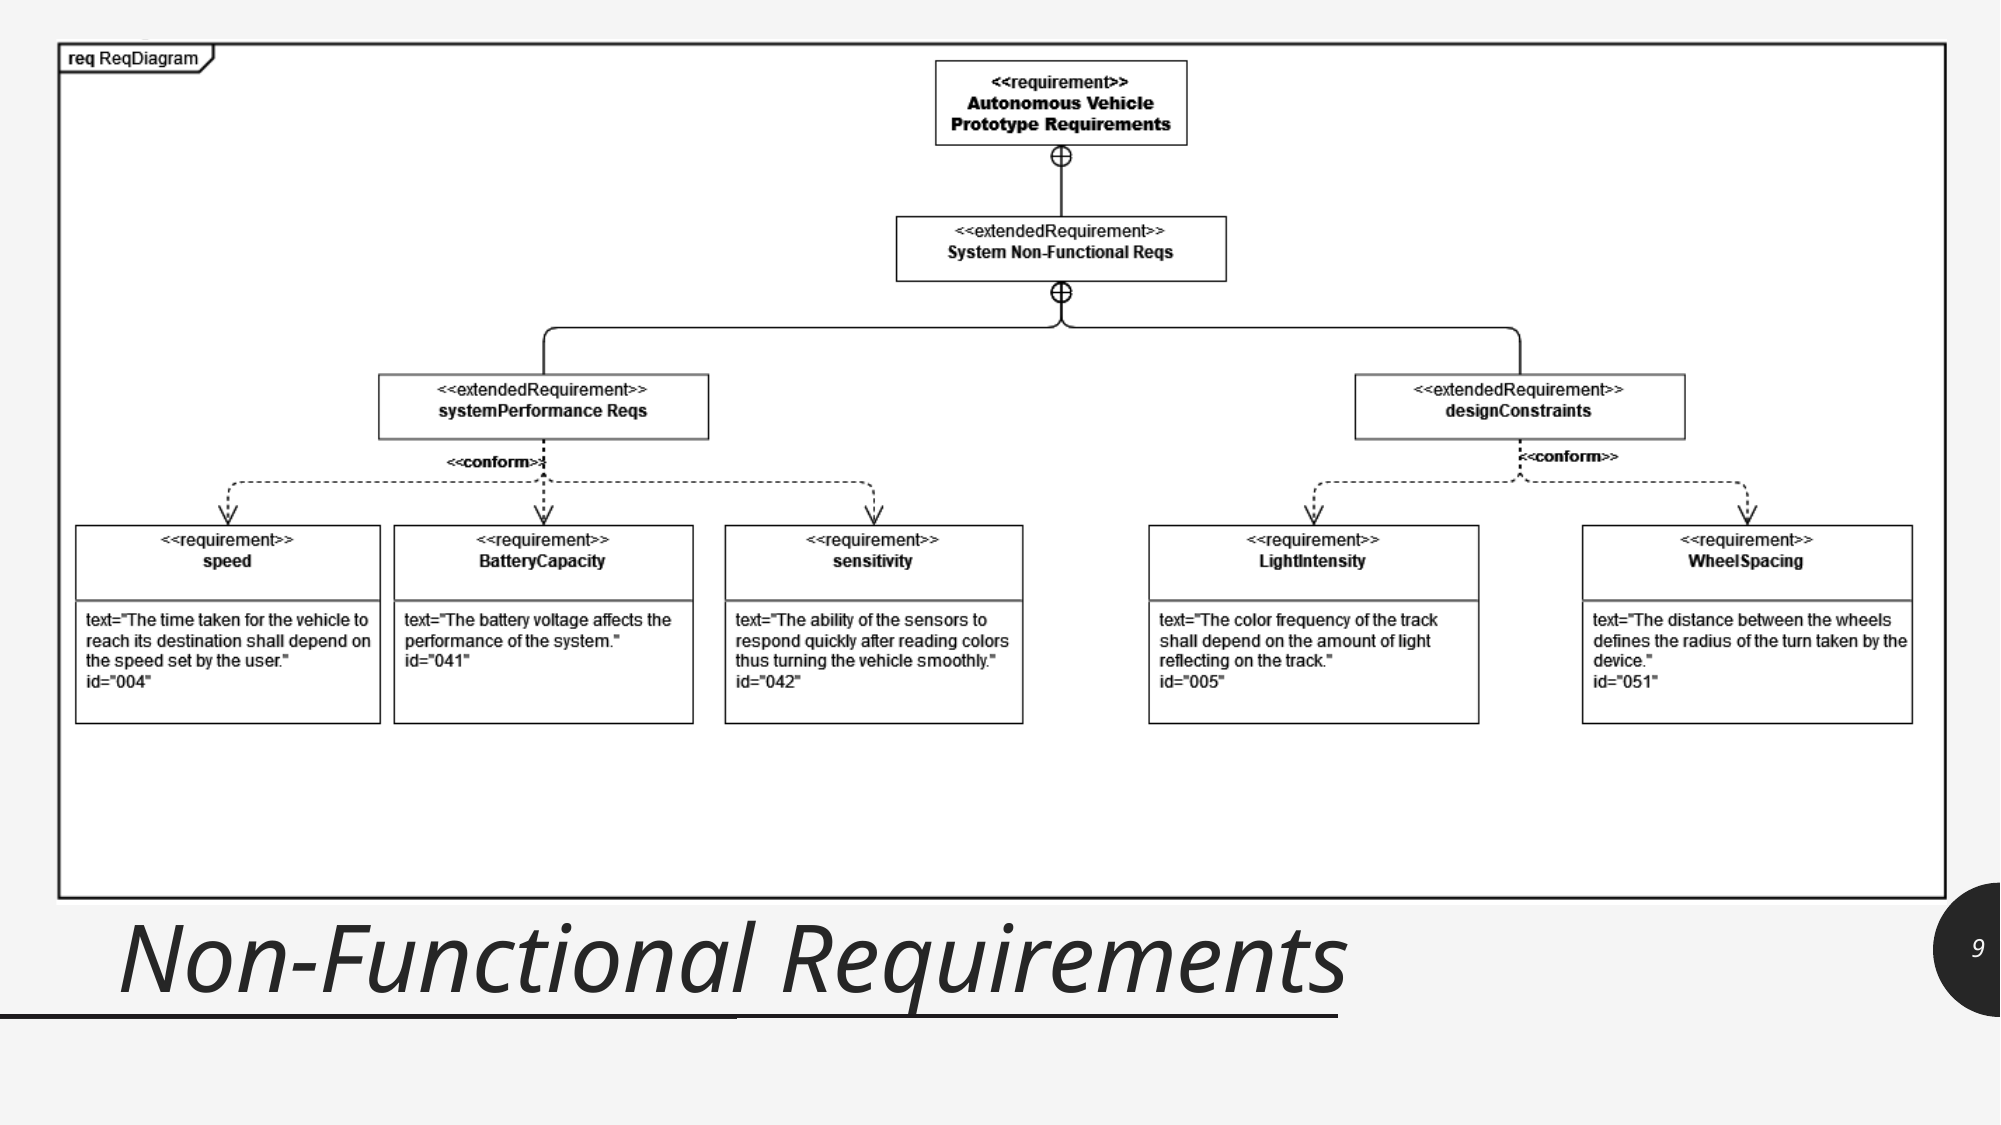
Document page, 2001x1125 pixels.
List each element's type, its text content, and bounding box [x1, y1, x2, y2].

slide_number 9 [1933, 919, 2000, 980]
picture [56, 39, 1947, 905]
title Non-Functional Requirements [0, 904, 1366, 1086]
